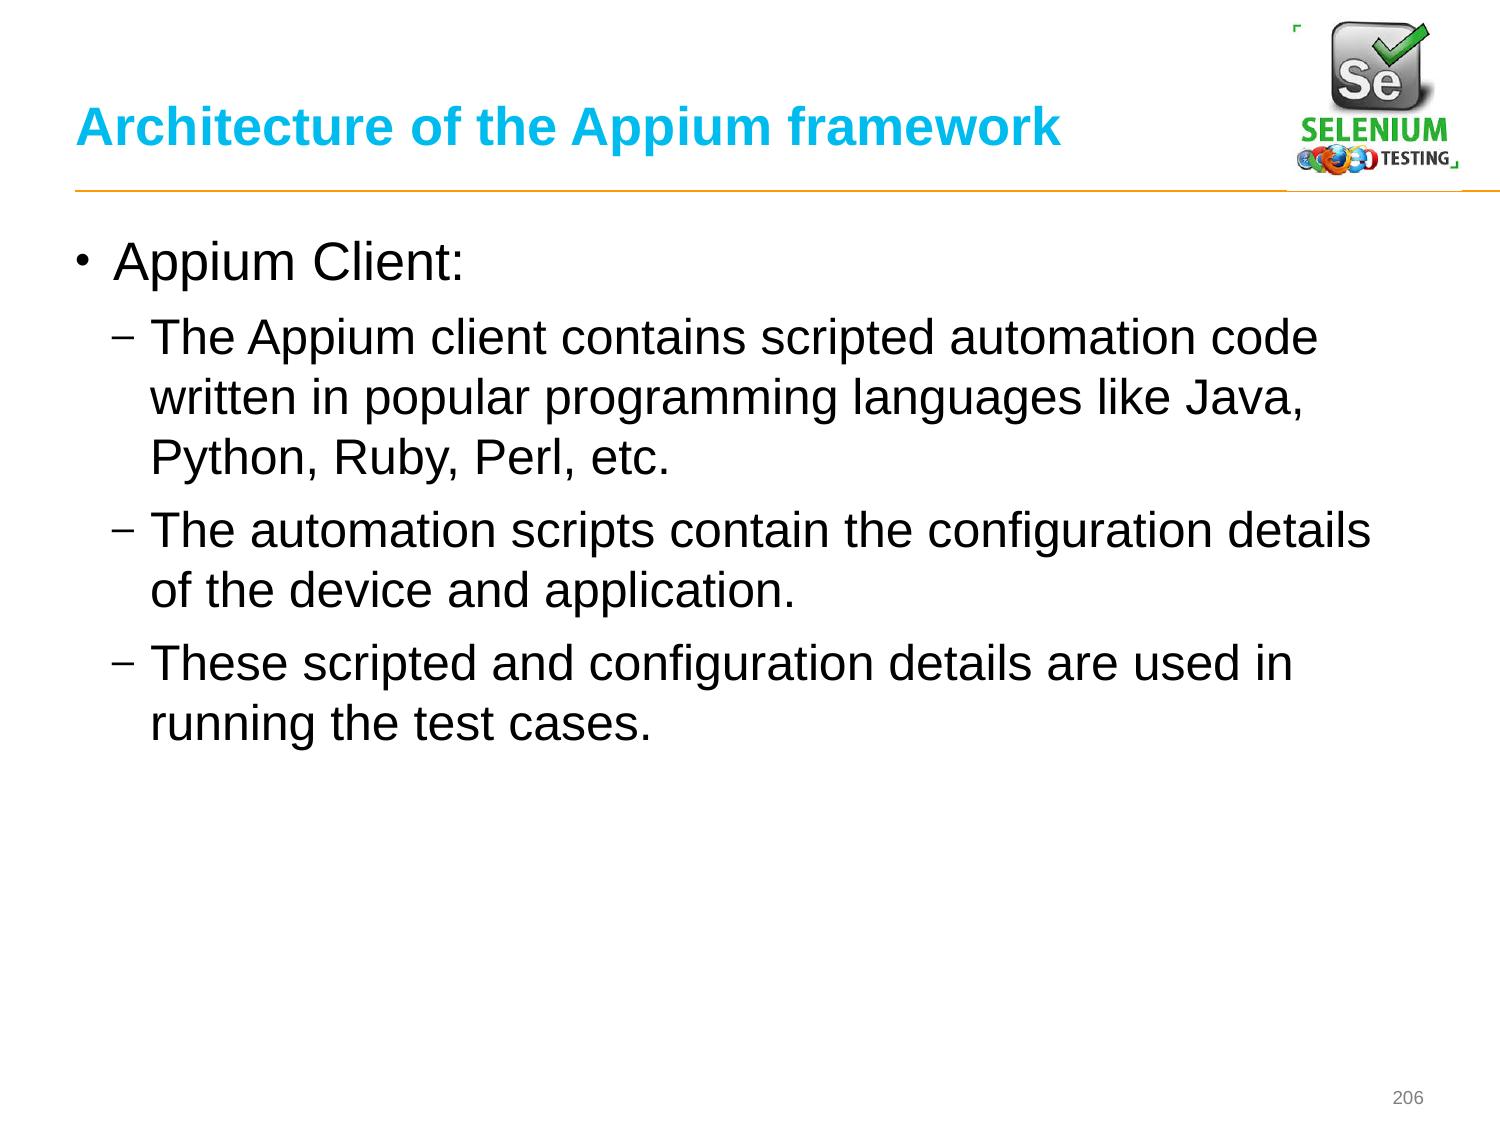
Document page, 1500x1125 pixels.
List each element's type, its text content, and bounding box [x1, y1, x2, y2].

list Appium Client: The Appium client contains scripted automation code written in popular programming languages like Java, Python, Ruby, Perl, etc. The automation scripts contain the configuration details of the device and application. These scripted and configuration details are used in running the test cases. [75, 226, 1425, 1018]
title Architecture of the Appium framework [75, 27, 1422, 157]
picture [1287, 16, 1462, 191]
